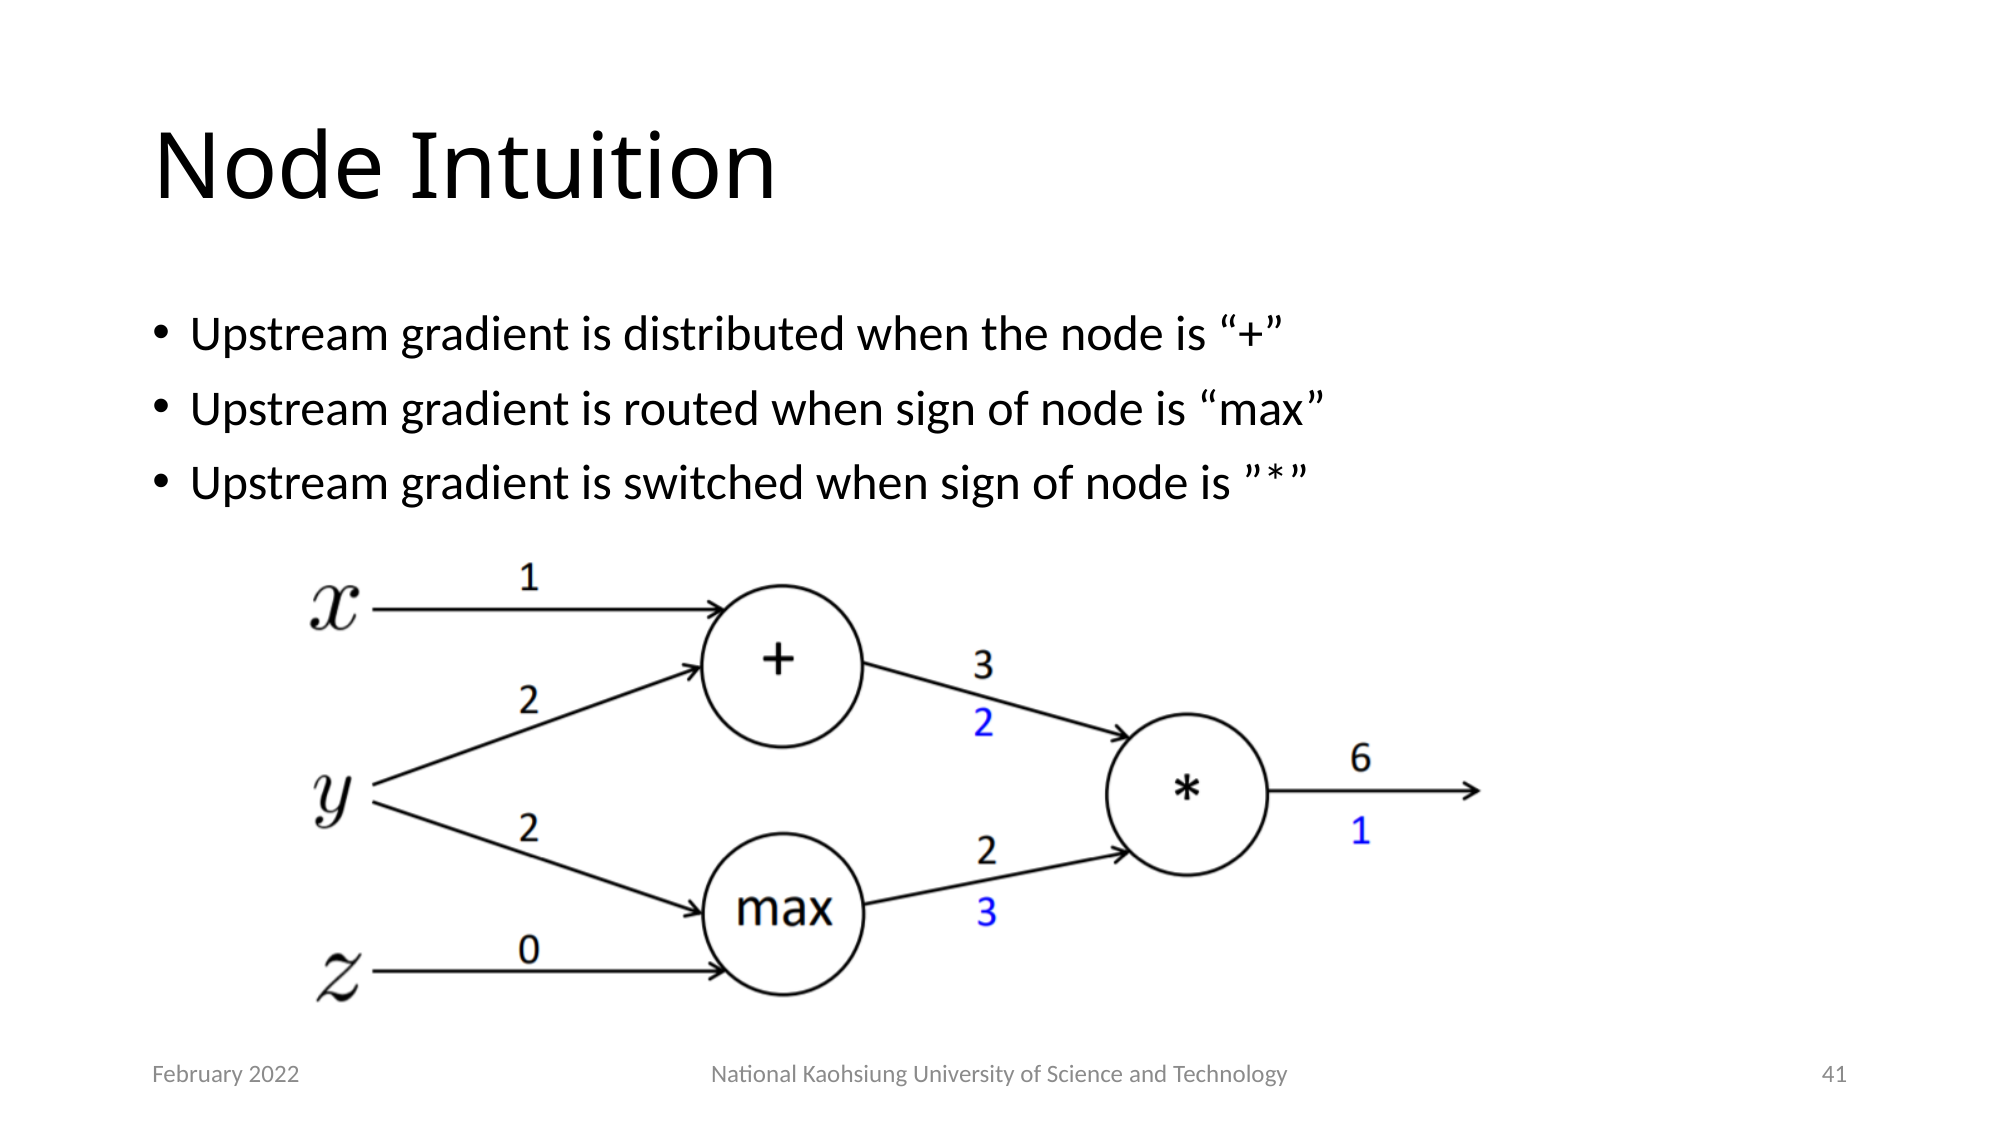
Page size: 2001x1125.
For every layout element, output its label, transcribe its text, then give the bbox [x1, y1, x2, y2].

list Upstream gradient is distributed when the node is “+” Upstream gradient is routed when sign of node is “max” Upstream gradient is switched when sign of node is ”*” [137, 299, 1863, 1014]
title Node Intuition [137, 59, 1863, 278]
slide_number 41 [1412, 1042, 1863, 1103]
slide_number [137, 1042, 588, 1103]
footer National Kaohsiung University of Science and Technology [662, 1042, 1338, 1103]
picture [292, 540, 1503, 1014]
